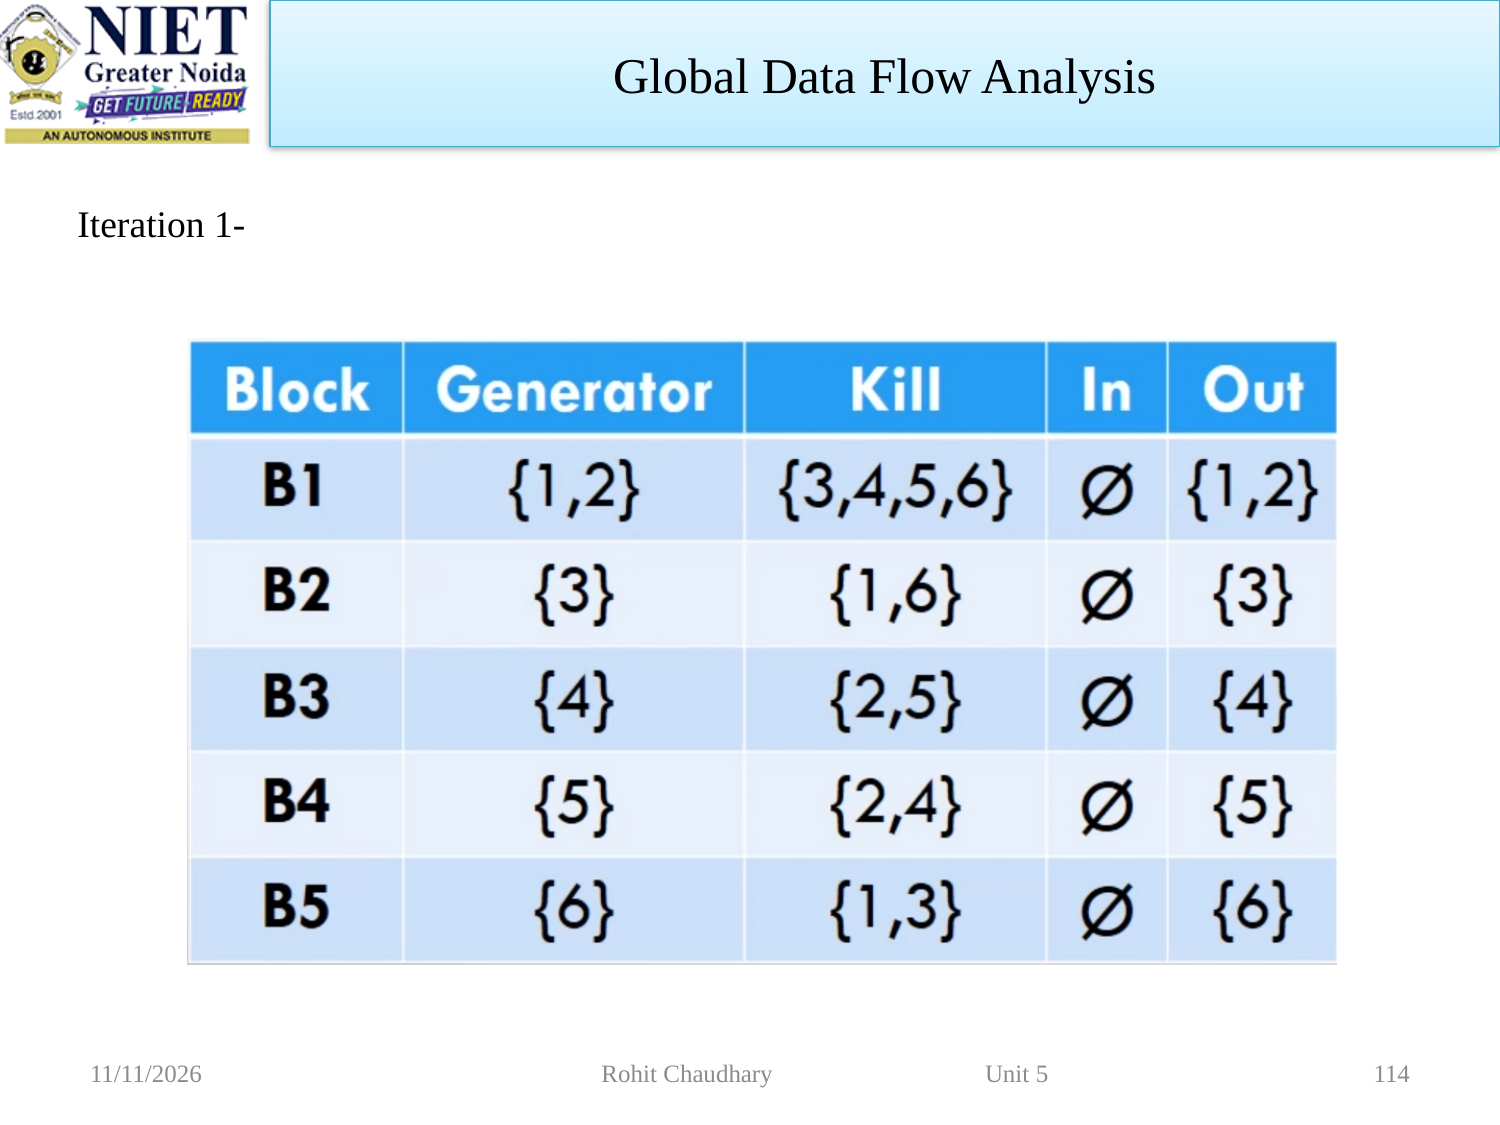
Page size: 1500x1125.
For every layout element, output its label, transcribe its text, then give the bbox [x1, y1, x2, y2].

footer Rohit Chaudhary Unit 5 [412, 1042, 1238, 1103]
picture [0, 4, 250, 144]
picture [187, 337, 1337, 965]
text_box Global Data Flow Analysis [269, 0, 1500, 147]
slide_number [75, 1042, 412, 1103]
list Iteration 1- [62, 192, 1413, 935]
slide_number 114 [1238, 1042, 1425, 1103]
